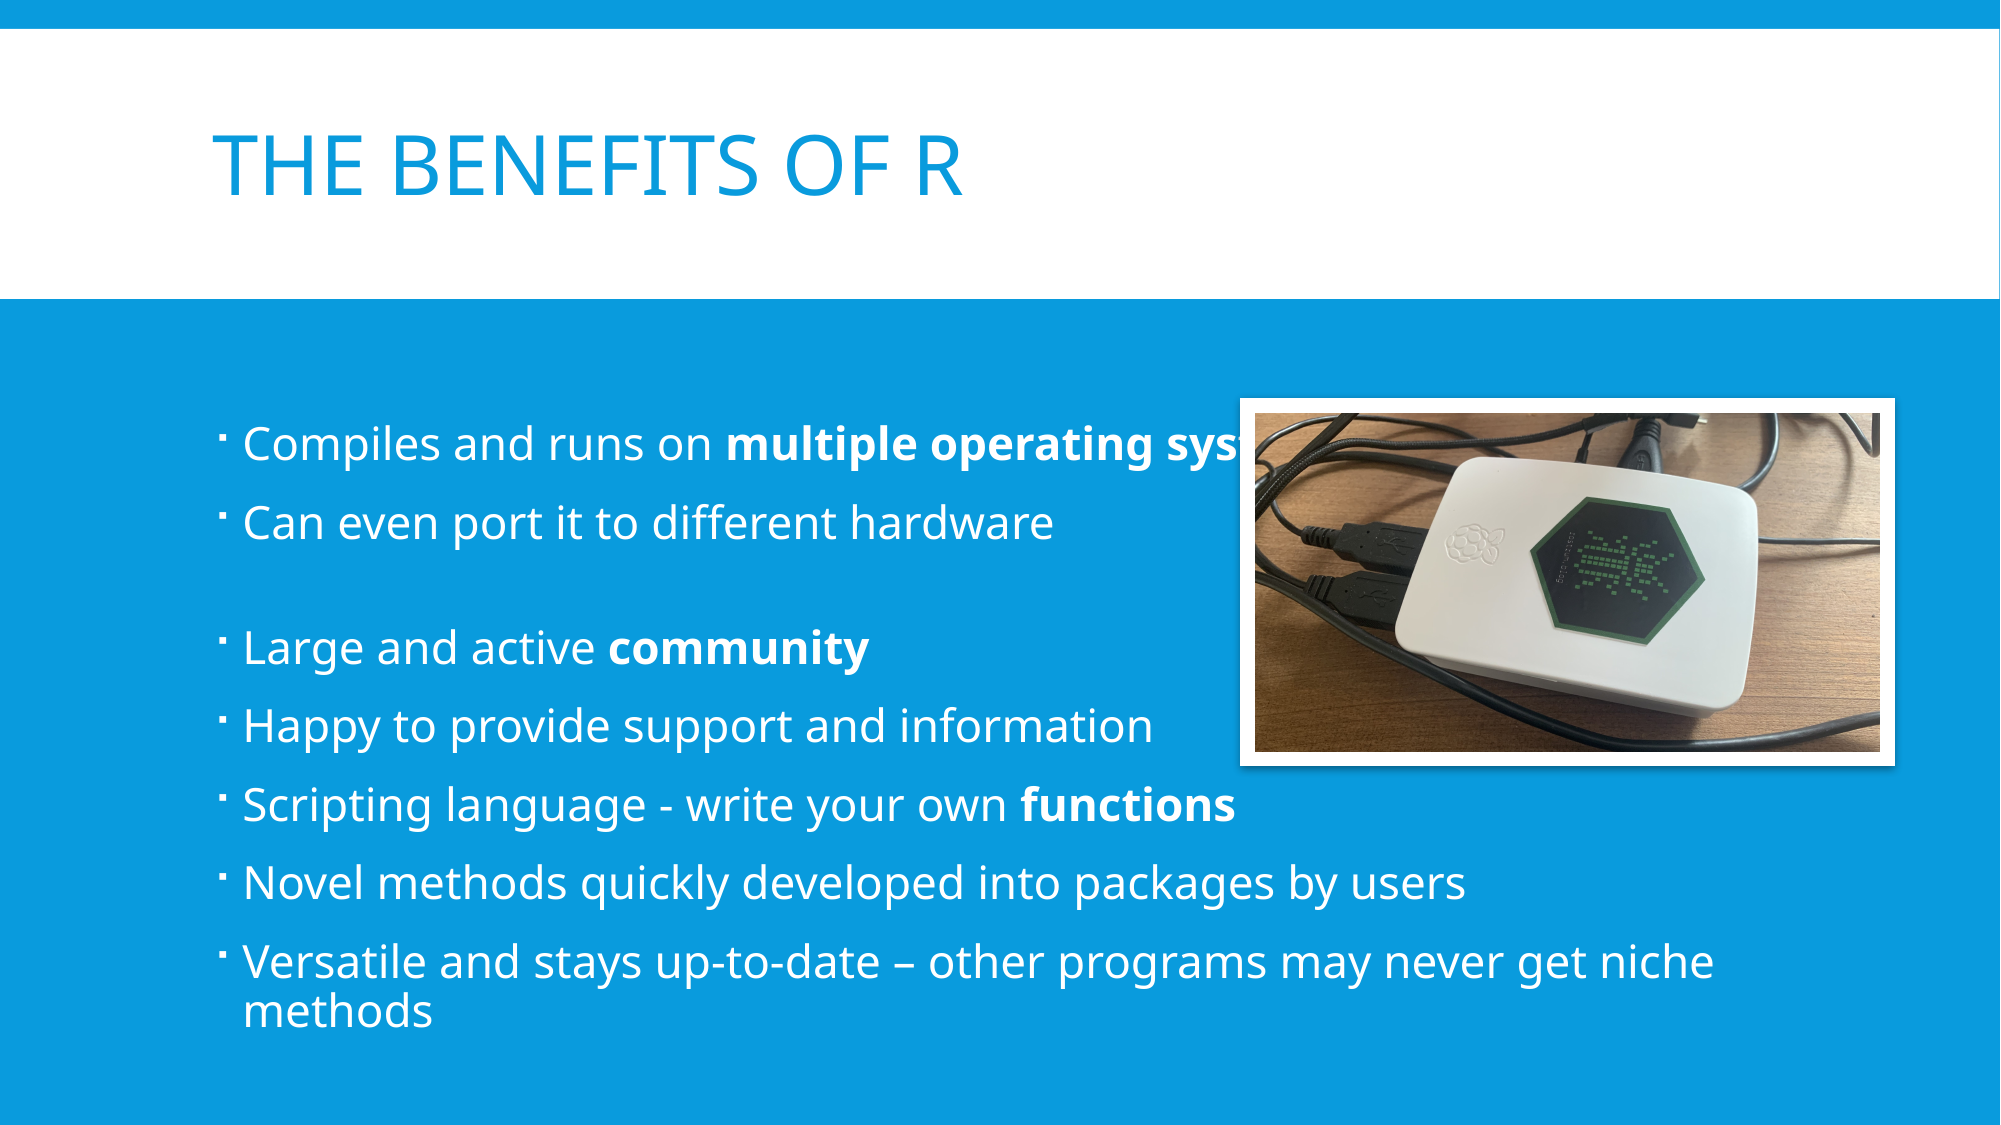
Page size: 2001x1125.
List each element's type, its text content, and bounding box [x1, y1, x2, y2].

text_box Large and active community Happy to provide support and information Scripting language - write your own functions Novel methods quickly developed into packages by users Versatile and stays up-to-date – other programs may never get niche methods [197, 617, 1803, 1125]
picture [1254, 412, 1881, 752]
list Compiles and runs on multiple operating systems Can even port it to different hardware [197, 413, 1235, 617]
title THE BENEFITS OF R [197, 46, 1803, 295]
